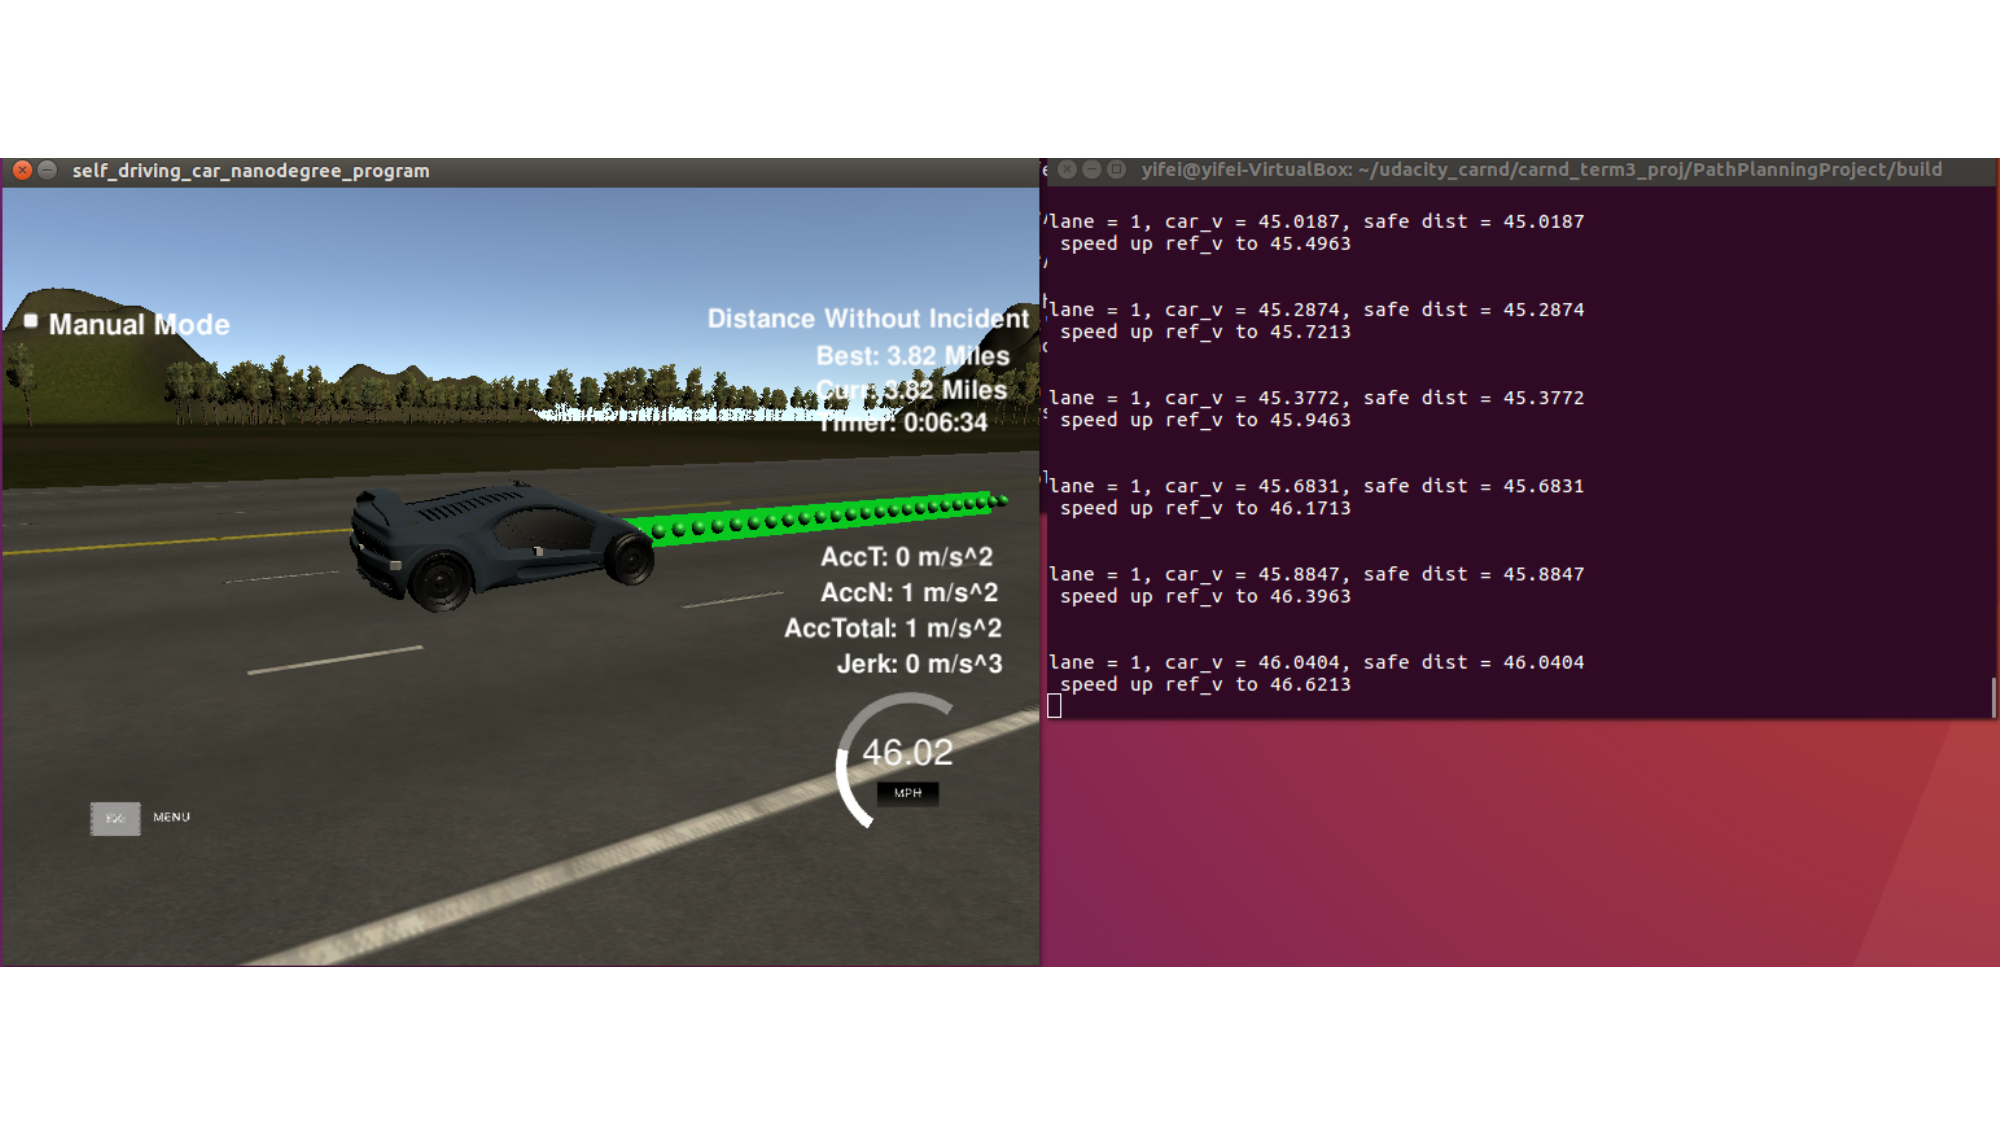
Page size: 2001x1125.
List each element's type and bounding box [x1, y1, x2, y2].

picture [0, 157, 2000, 967]
